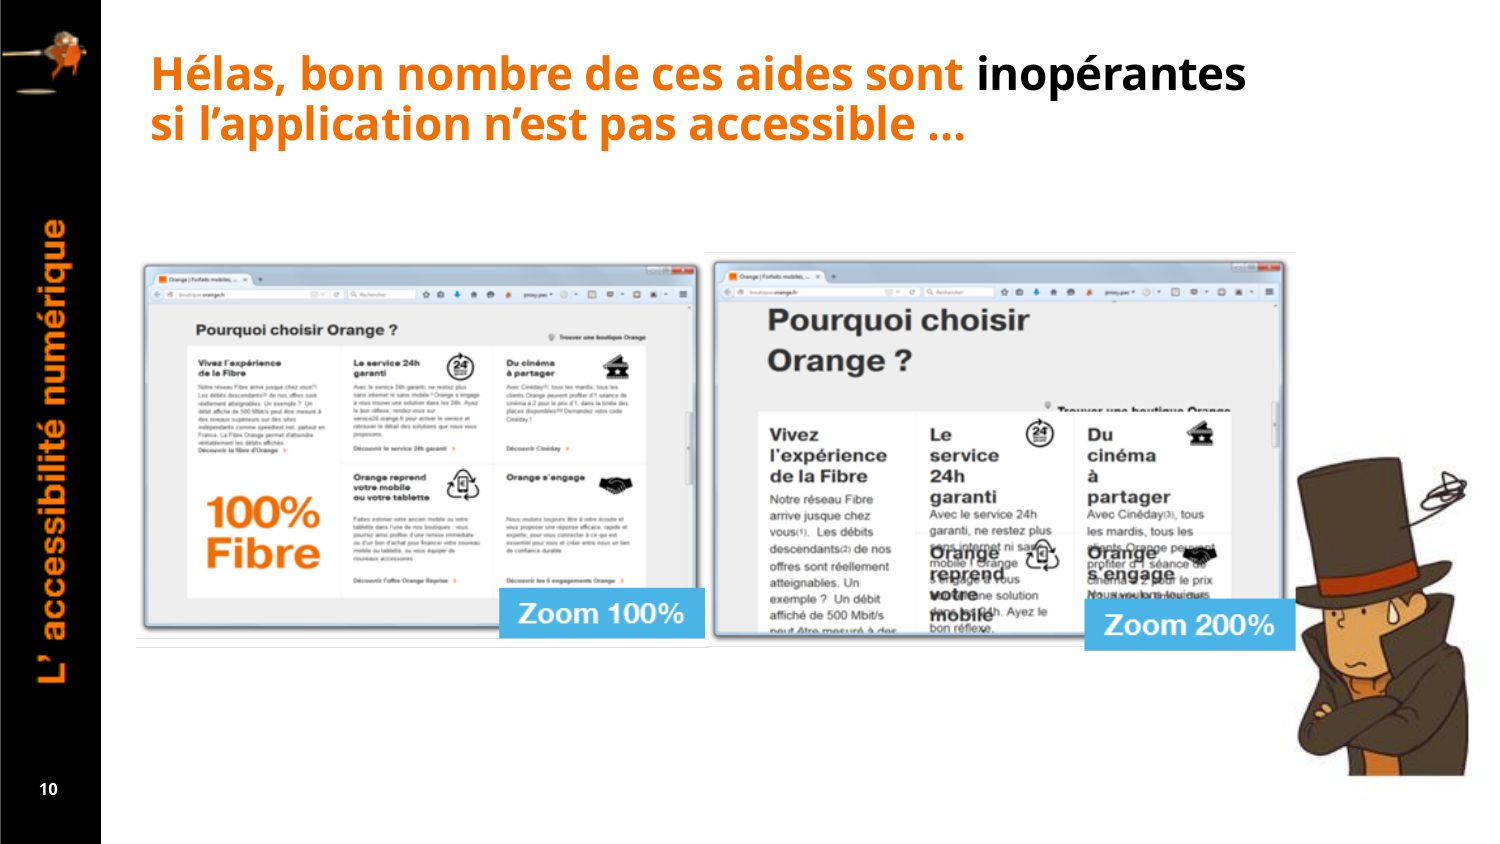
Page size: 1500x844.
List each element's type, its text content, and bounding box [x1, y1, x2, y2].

title Hélas, bon nombre de ces aides sont inopérantes si l’application n’est pas accessible … [135, 43, 1459, 166]
picture [135, 244, 1500, 795]
picture [0, 0, 101, 844]
